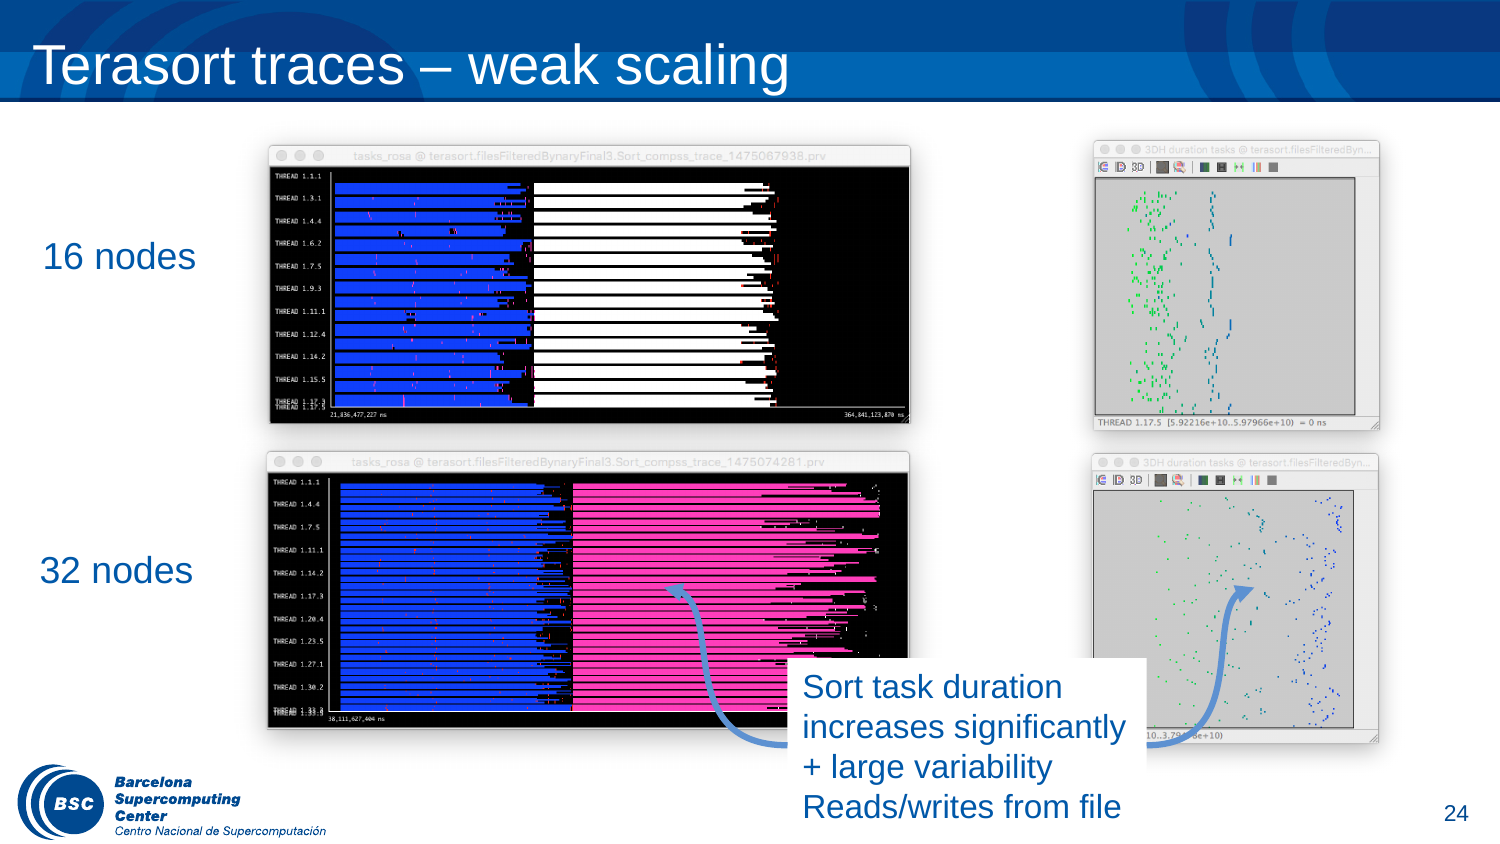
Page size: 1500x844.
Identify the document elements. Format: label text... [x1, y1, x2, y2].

picture [1059, 114, 1412, 782]
slide_number 24 [1411, 782, 1484, 833]
title Terasort traces – weak scaling [17, 5, 1483, 103]
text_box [663, 587, 786, 747]
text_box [1148, 587, 1255, 747]
picture [0, 0, 1500, 102]
text_box 32 nodes [24, 538, 209, 599]
picture [228, 114, 950, 776]
text_box 16 nodes [27, 224, 212, 285]
text_box Sort task duration increases significantly + large variability Reads/writes from file [787, 658, 1147, 833]
